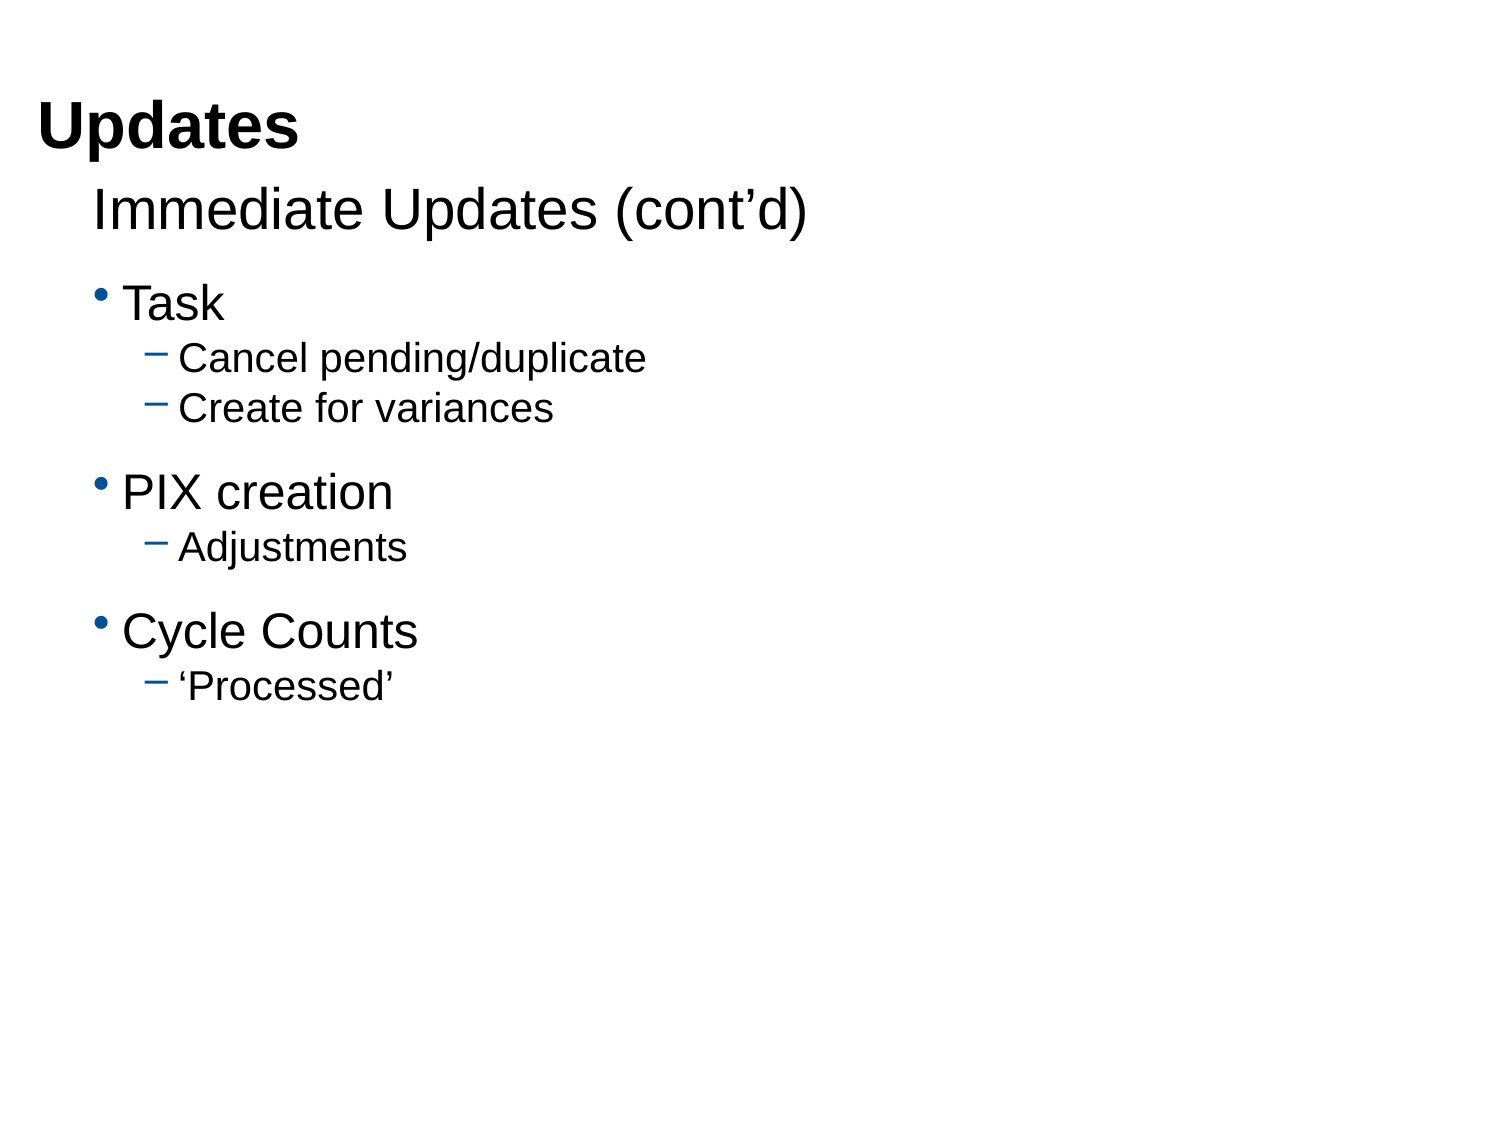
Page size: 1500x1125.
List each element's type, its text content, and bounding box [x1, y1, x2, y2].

title Updates [22, 74, 1421, 124]
list Immediate Updates (cont’d) Task Cancel pending/duplicate Create for variances PIX creation Adjustments Cycle Counts ‘Processed’ [77, 163, 1441, 927]
